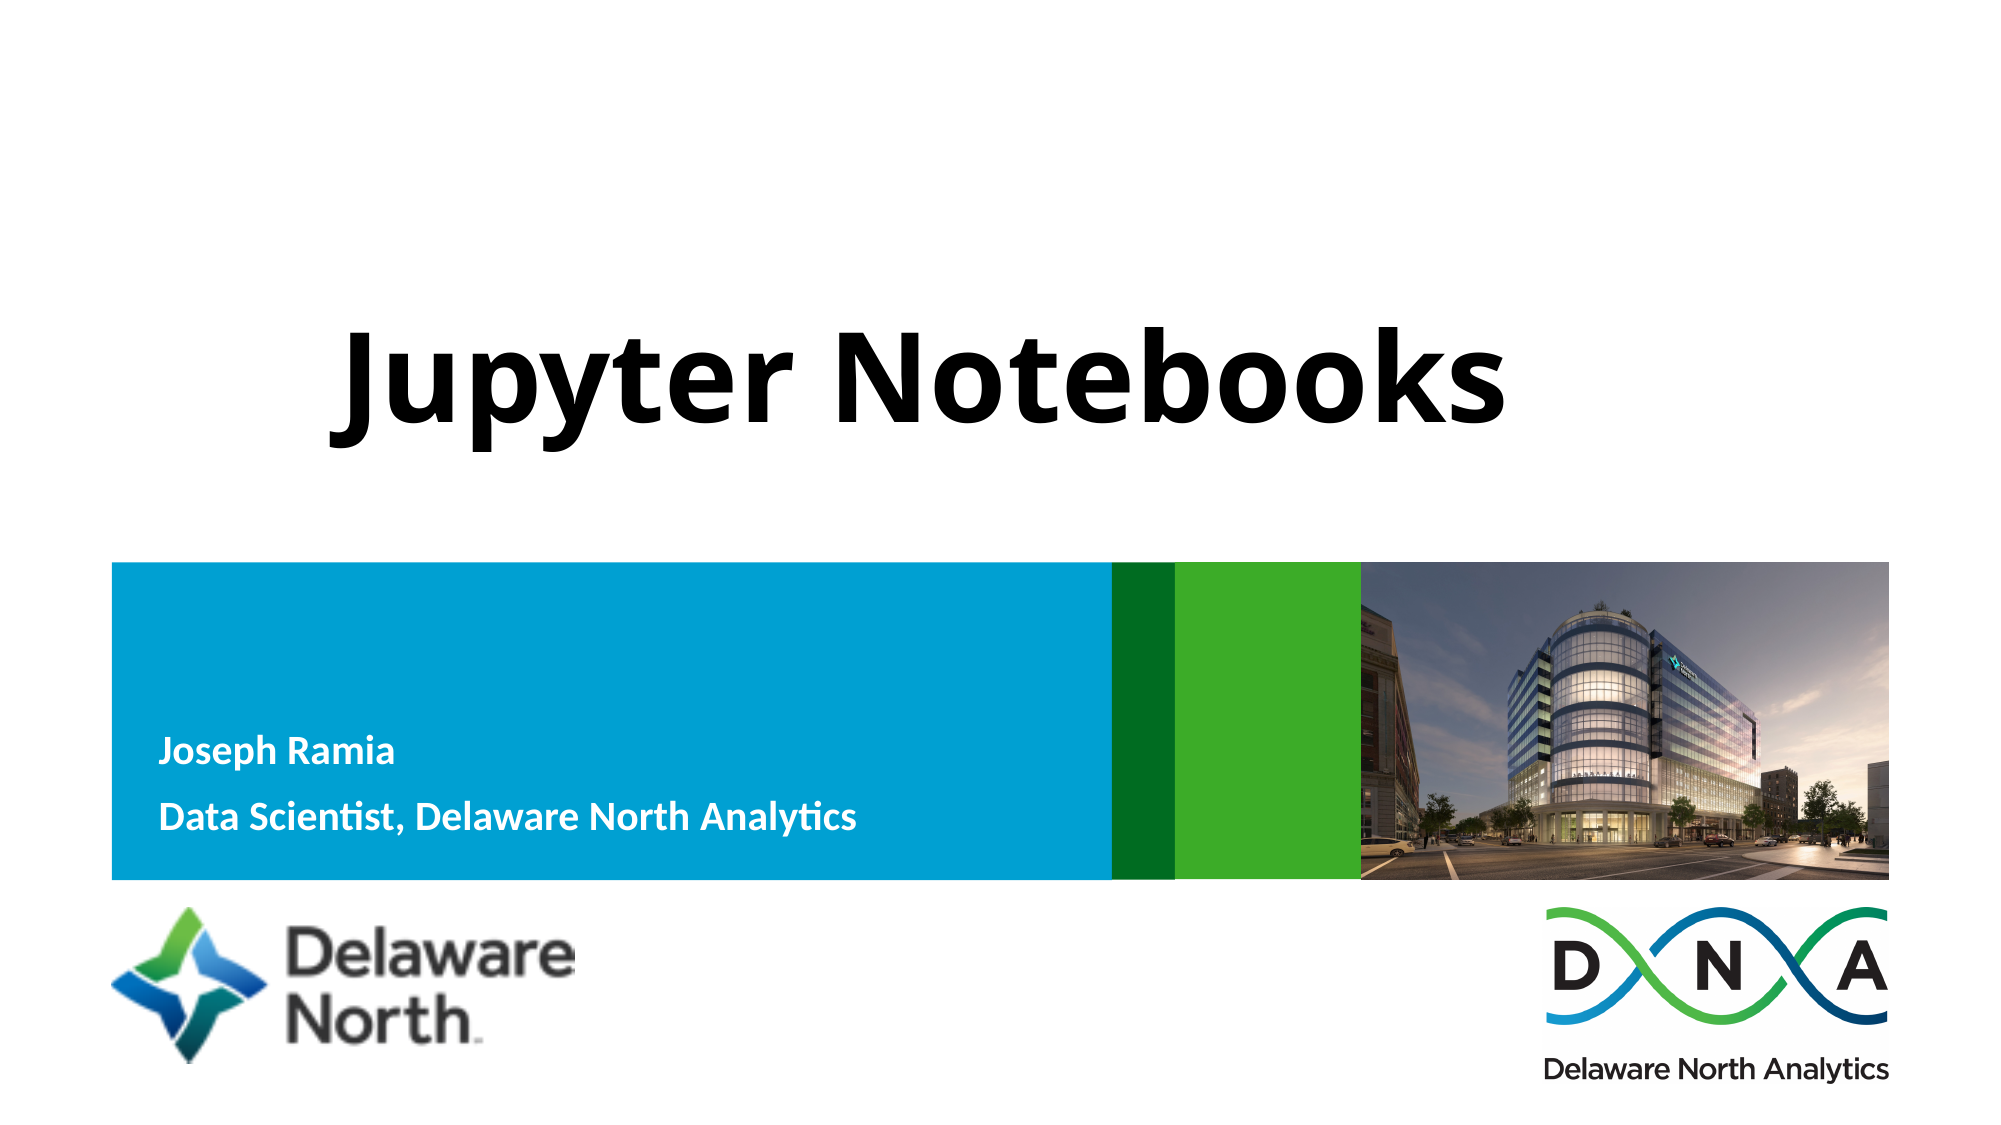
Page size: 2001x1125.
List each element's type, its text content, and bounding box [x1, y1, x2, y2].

picture [1542, 907, 1889, 1084]
title Jupyter Notebooks [174, 154, 1675, 458]
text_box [111, 562, 1889, 881]
picture [111, 907, 575, 1064]
